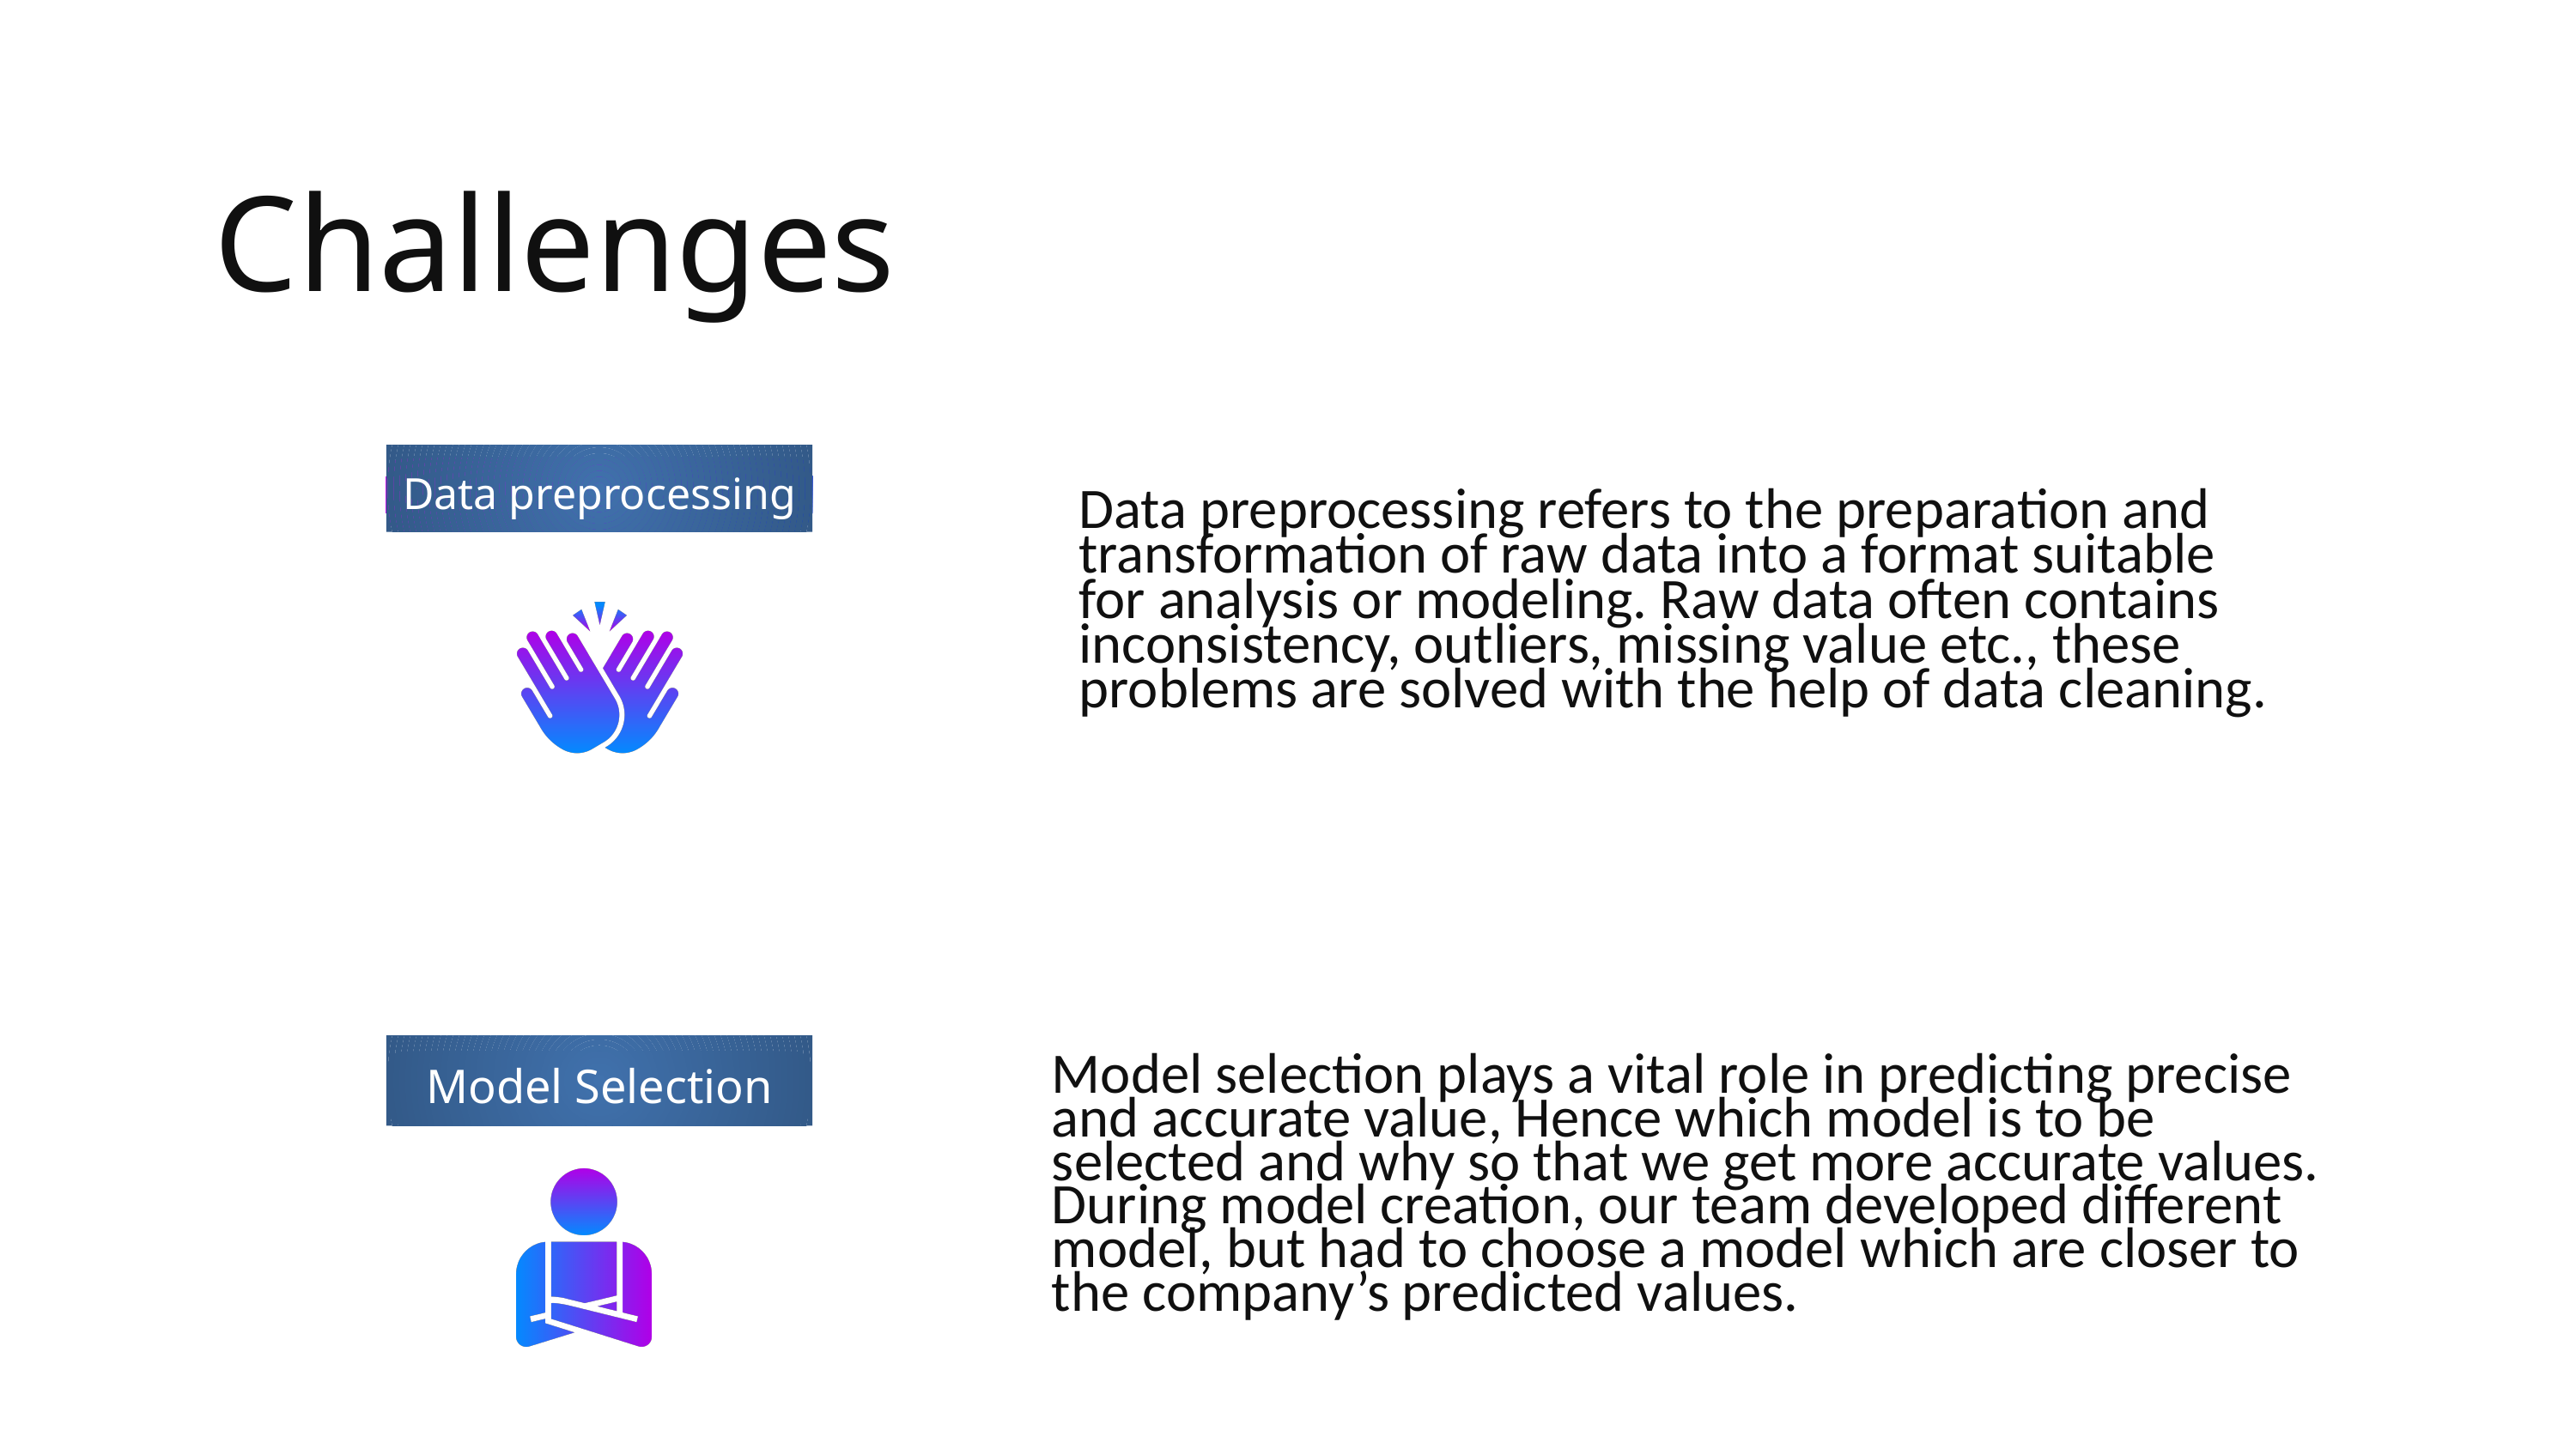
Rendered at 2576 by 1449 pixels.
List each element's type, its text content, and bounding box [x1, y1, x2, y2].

text_box Data preprocessing refers to the preparation and transformation of raw data into a format suitable for analysis or modeling. Raw data often contains inconsistency, outliers, missing value etc., these problems are solved with the help of data cleaning. [1078, 494, 2275, 719]
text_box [386, 1034, 813, 1126]
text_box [386, 444, 813, 532]
text_box [516, 602, 683, 755]
text_box Model selection plays a vital role in predicting precise and accurate value, Hence which model is to be selected and why so that we get more accurate values. During model creation, our team developed different model, but had to choose a model which are closer to the company’s predicted values. [1051, 1061, 2351, 1323]
text_box [516, 1168, 652, 1347]
text_box Challenges [214, 159, 1370, 318]
